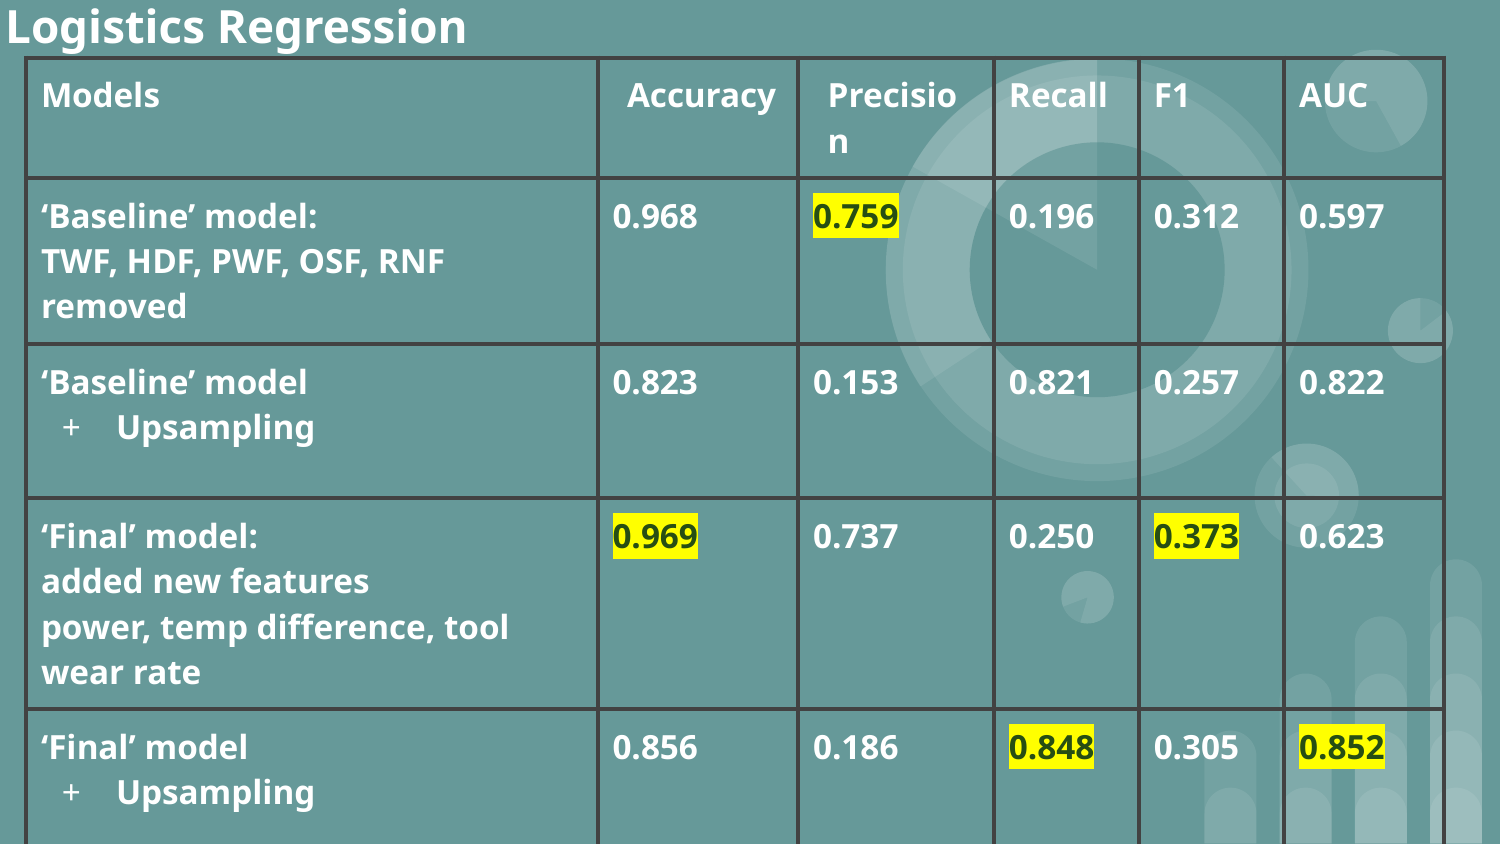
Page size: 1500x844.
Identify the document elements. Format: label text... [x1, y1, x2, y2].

table_cell 0.856 [600, 711, 796, 844]
table_cell 0.153 [800, 346, 992, 496]
table_cell 0.623 [1286, 500, 1442, 707]
table_cell 0.822 [1286, 346, 1442, 496]
table_cell 0.186 [800, 711, 992, 844]
table_header Precision [800, 60, 992, 176]
table_header Recall [996, 60, 1137, 176]
table_header Models [28, 61, 596, 176]
table_cell 0.257 [1141, 346, 1282, 496]
table_cell 0.969 [600, 500, 796, 707]
title Logistics Regression [0, 0, 689, 61]
table_cell 0.823 [600, 346, 796, 496]
table_cell 0.737 [800, 500, 992, 707]
table_cell 0.852 [1286, 711, 1442, 844]
table_header AUC [1286, 60, 1442, 176]
table_cell ‘Final’ model Upsampling [28, 711, 596, 844]
table_cell 0.848 [996, 711, 1137, 844]
table_cell 0.968 [600, 180, 796, 342]
table_cell ‘Baseline’ model Upsampling [28, 346, 596, 496]
table_cell 0.312 [1141, 180, 1282, 342]
table_cell 0.759 [800, 180, 992, 342]
table_cell 0.305 [1141, 711, 1282, 844]
table_header Accuracy [600, 60, 796, 176]
table_cell 0.597 [1286, 180, 1442, 342]
table_cell ‘Final’ model: added new features power, temp difference, tool wear rate [28, 500, 596, 707]
table_header F1 [1141, 60, 1282, 176]
table_cell ‘Baseline’ model: TWF, HDF, PWF, OSF, RNF removed [28, 180, 596, 342]
table_cell 0.250 [996, 500, 1137, 707]
table_cell 0.373 [1141, 500, 1282, 707]
table_cell 0.196 [996, 180, 1137, 342]
table_cell 0.821 [996, 346, 1137, 496]
